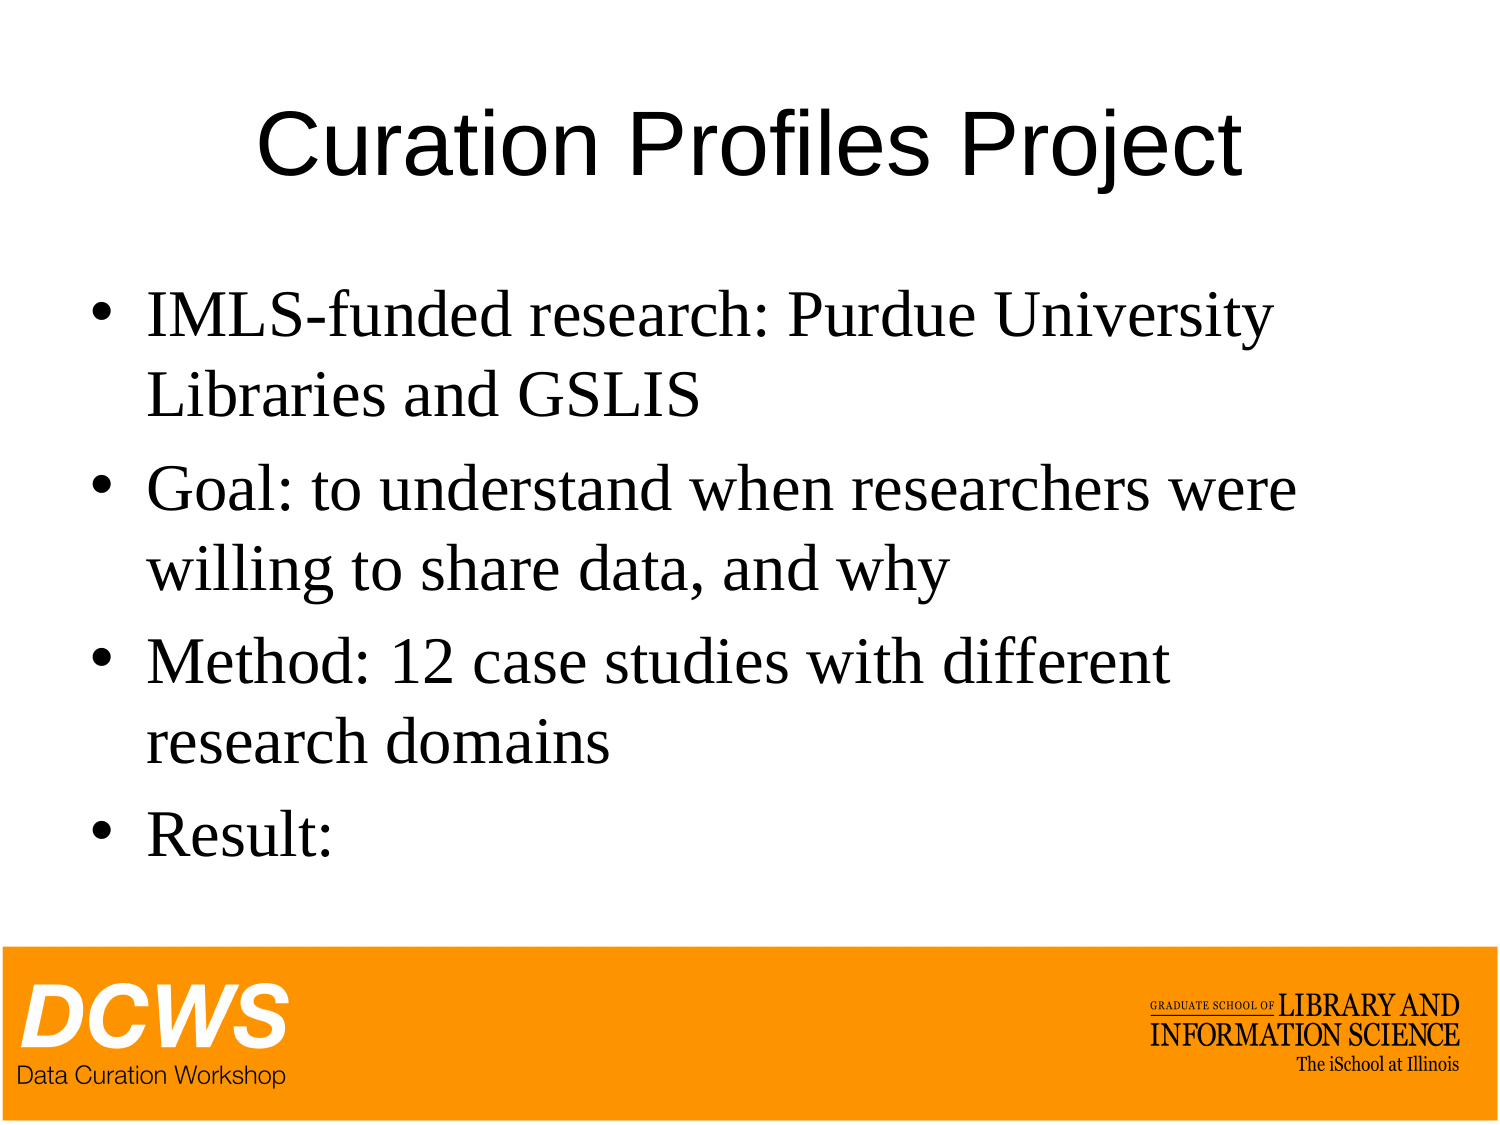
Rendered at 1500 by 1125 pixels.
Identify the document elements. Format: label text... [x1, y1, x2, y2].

title Curation Profiles Project [75, 45, 1425, 233]
picture [0, 944, 1500, 1123]
list IMLS-funded research: Purdue University Libraries and GSLIS Goal: to understand when researchers were willing to share data, and why Method: 12 case studies with different research domains Result: [75, 262, 1425, 1005]
